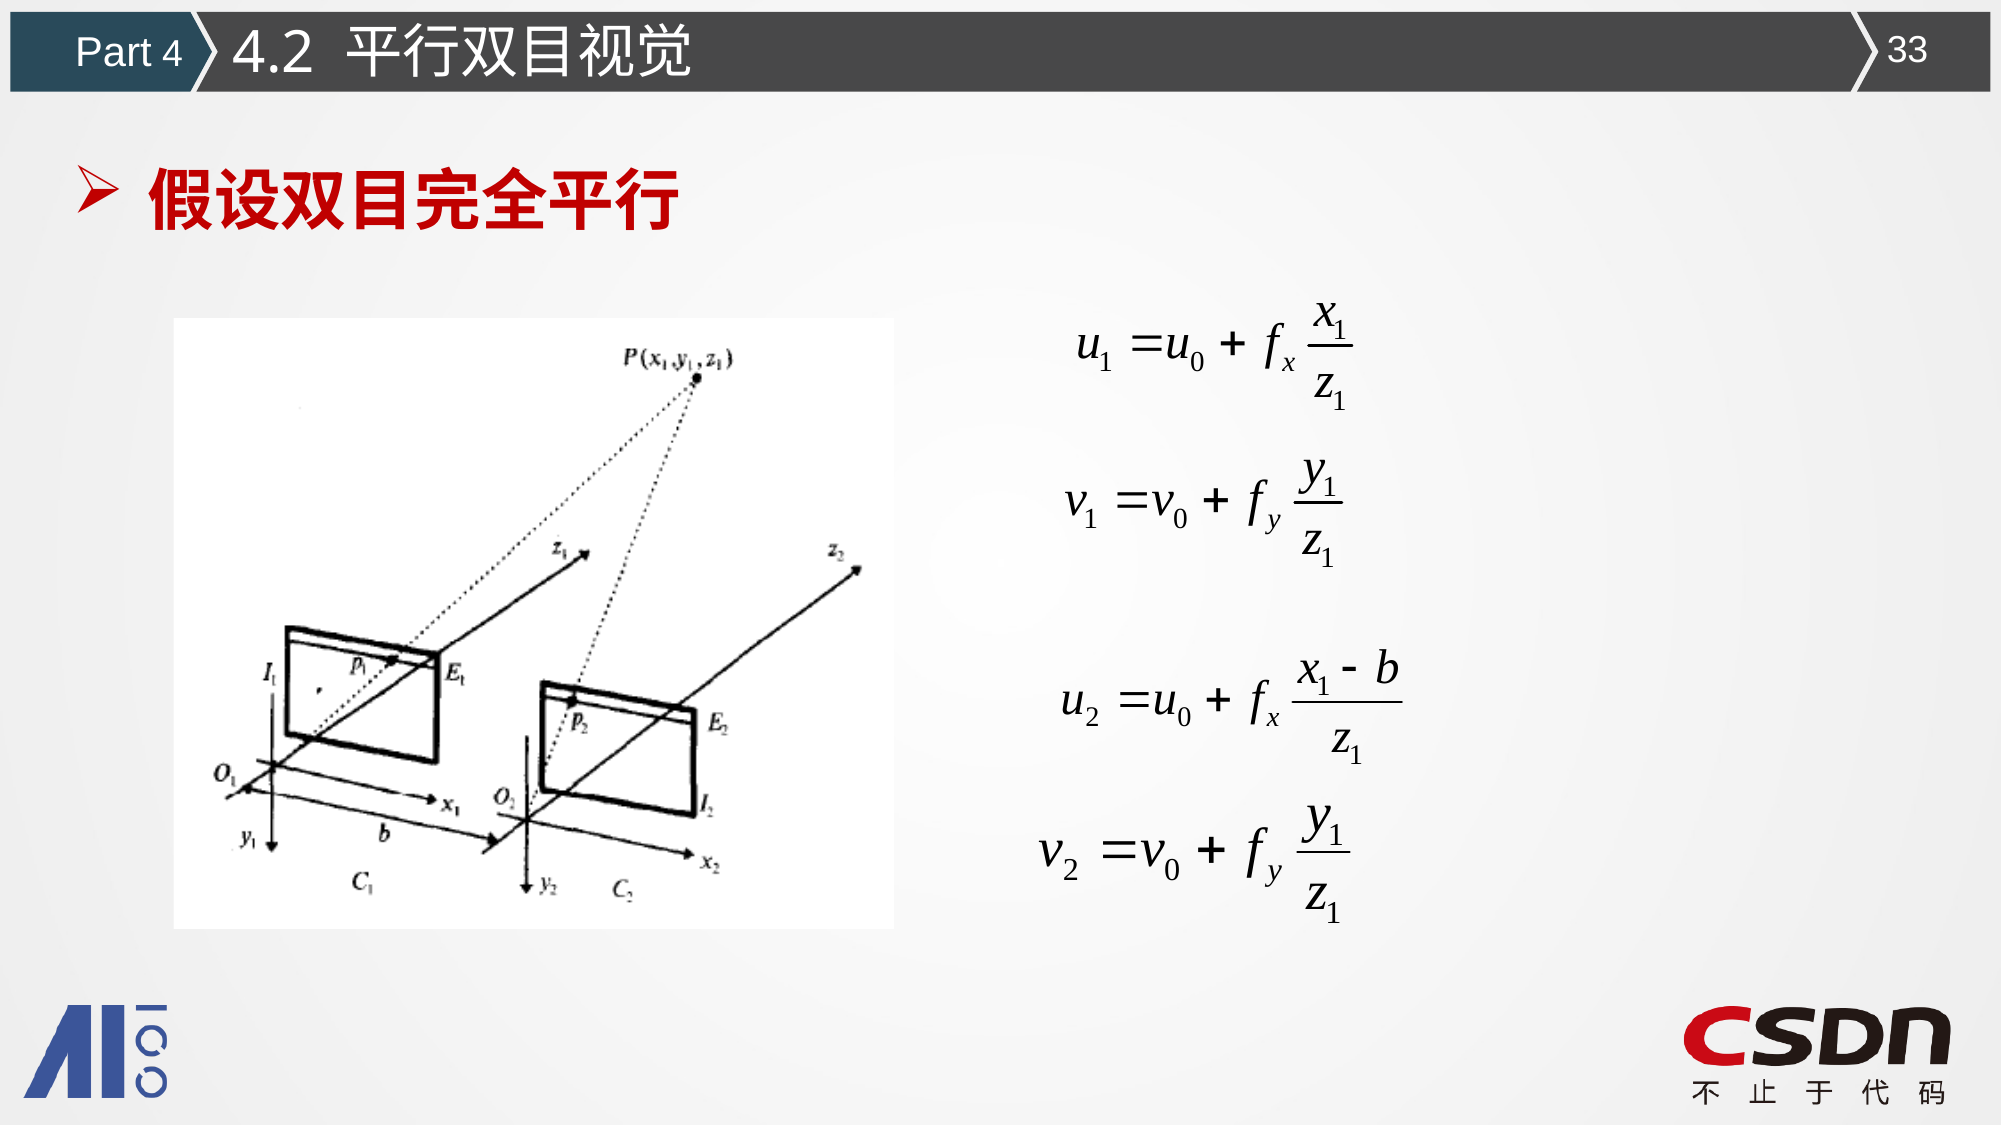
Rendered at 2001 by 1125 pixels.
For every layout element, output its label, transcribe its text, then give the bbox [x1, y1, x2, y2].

text_box [196, 11, 218, 90]
picture [0, 0, 2001, 1125]
text_box [10, 11, 196, 92]
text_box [1030, 778, 1362, 936]
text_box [1057, 434, 1355, 579]
text_box [1856, 11, 1991, 92]
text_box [1069, 278, 1363, 421]
text_box 假设双目完全平行 [57, 90, 1866, 245]
text_box Part 4 [22, 17, 198, 83]
text_box [198, 26, 212, 78]
text_box [1046, 11, 1872, 90]
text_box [1054, 636, 1414, 776]
text_box 33 [1872, 17, 1984, 96]
text_box [92, 287, 1627, 988]
text_box 4.2 平行双目视觉 [218, 7, 1046, 90]
